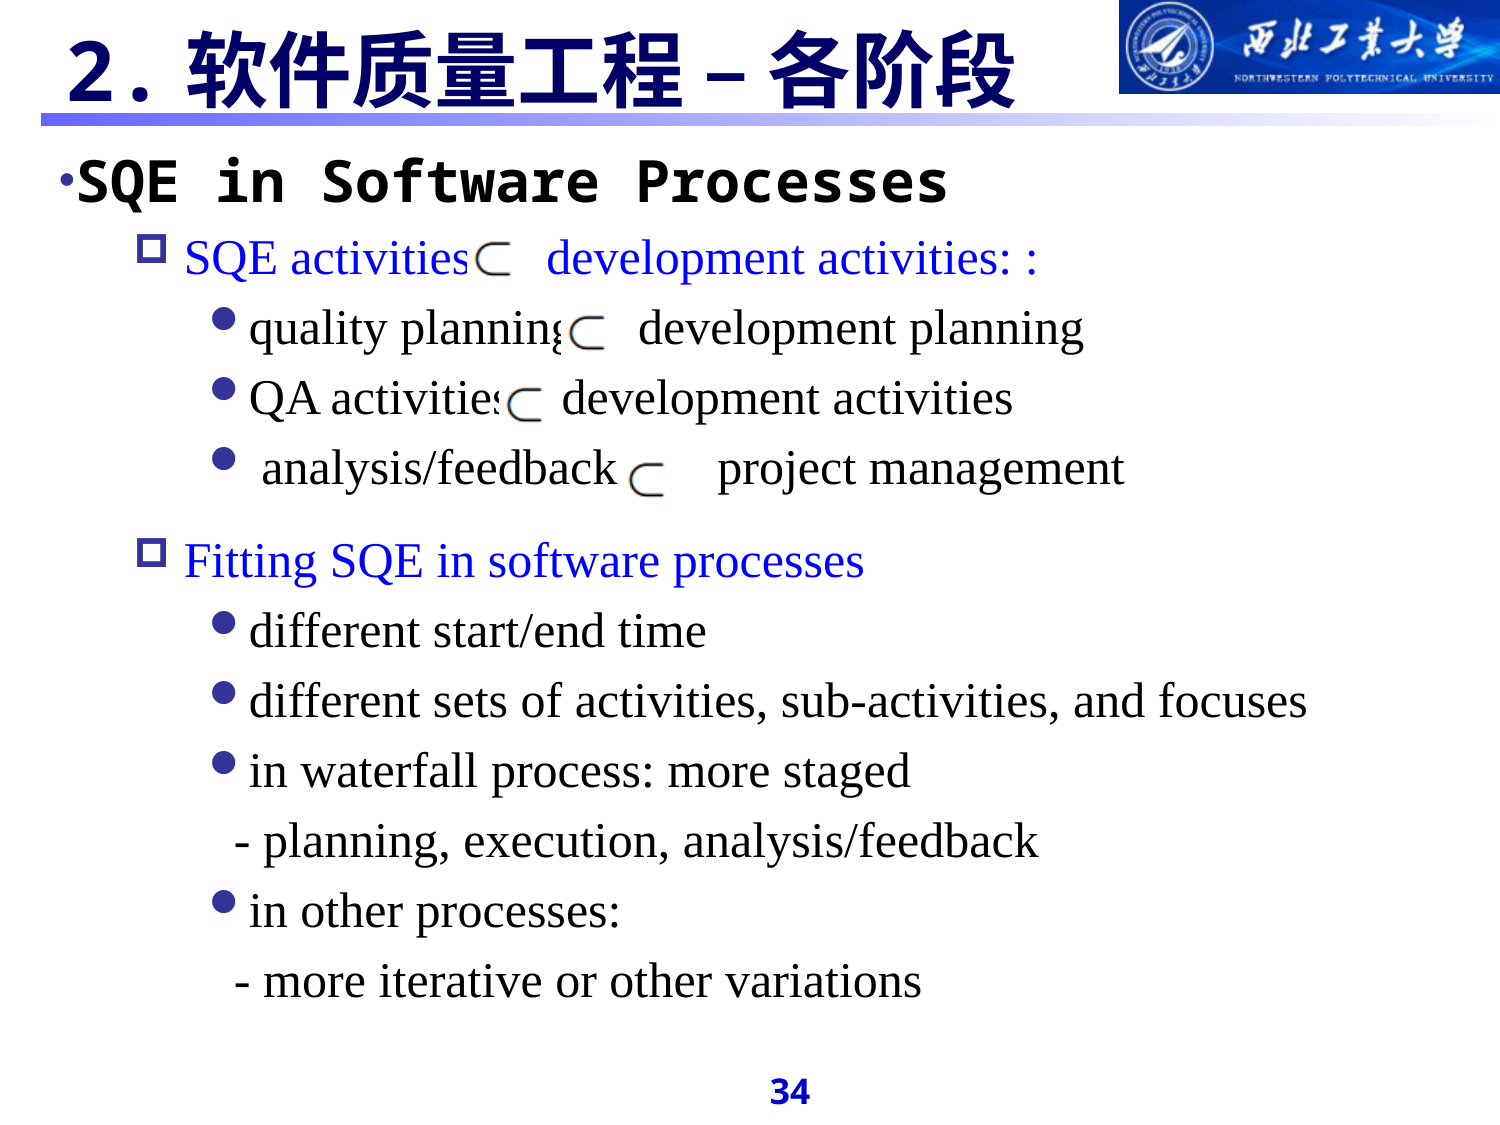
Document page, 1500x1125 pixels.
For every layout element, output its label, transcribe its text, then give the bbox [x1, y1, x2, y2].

picture [561, 312, 617, 356]
picture [498, 384, 555, 428]
text_box SQE in Software Processes SQE activities development activities: : quality planning development planning QA activities development activities analysis/feedback project management Fitting SQE in software processes different start/end time different sets of activities, sub-activities, and focuses in waterfall process: more staged - planning, execution, analysis/feedback in other processes: - more iterative or other variations [44, 136, 1474, 1069]
picture [620, 459, 676, 503]
picture [1119, 0, 1500, 94]
title [412, 114, 416, 125]
picture [467, 239, 523, 283]
